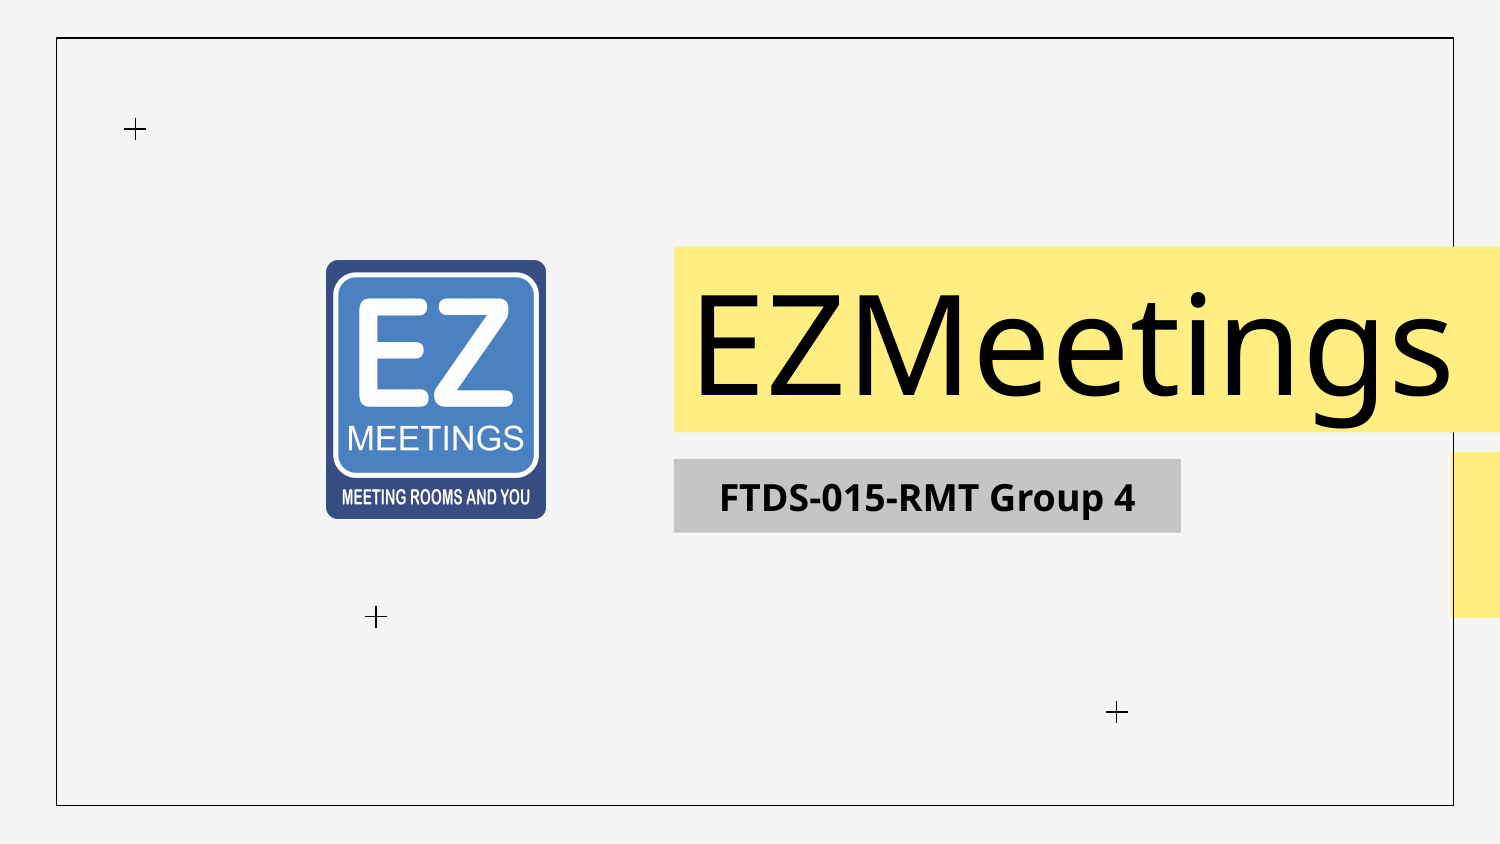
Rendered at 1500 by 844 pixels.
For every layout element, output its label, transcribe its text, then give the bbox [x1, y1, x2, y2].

title EZMeetings [673, 246, 1500, 433]
subtitle FTDS-015-RMT Group 4 [673, 458, 1181, 533]
picture [326, 260, 546, 519]
text_box [470, 441, 1452, 637]
